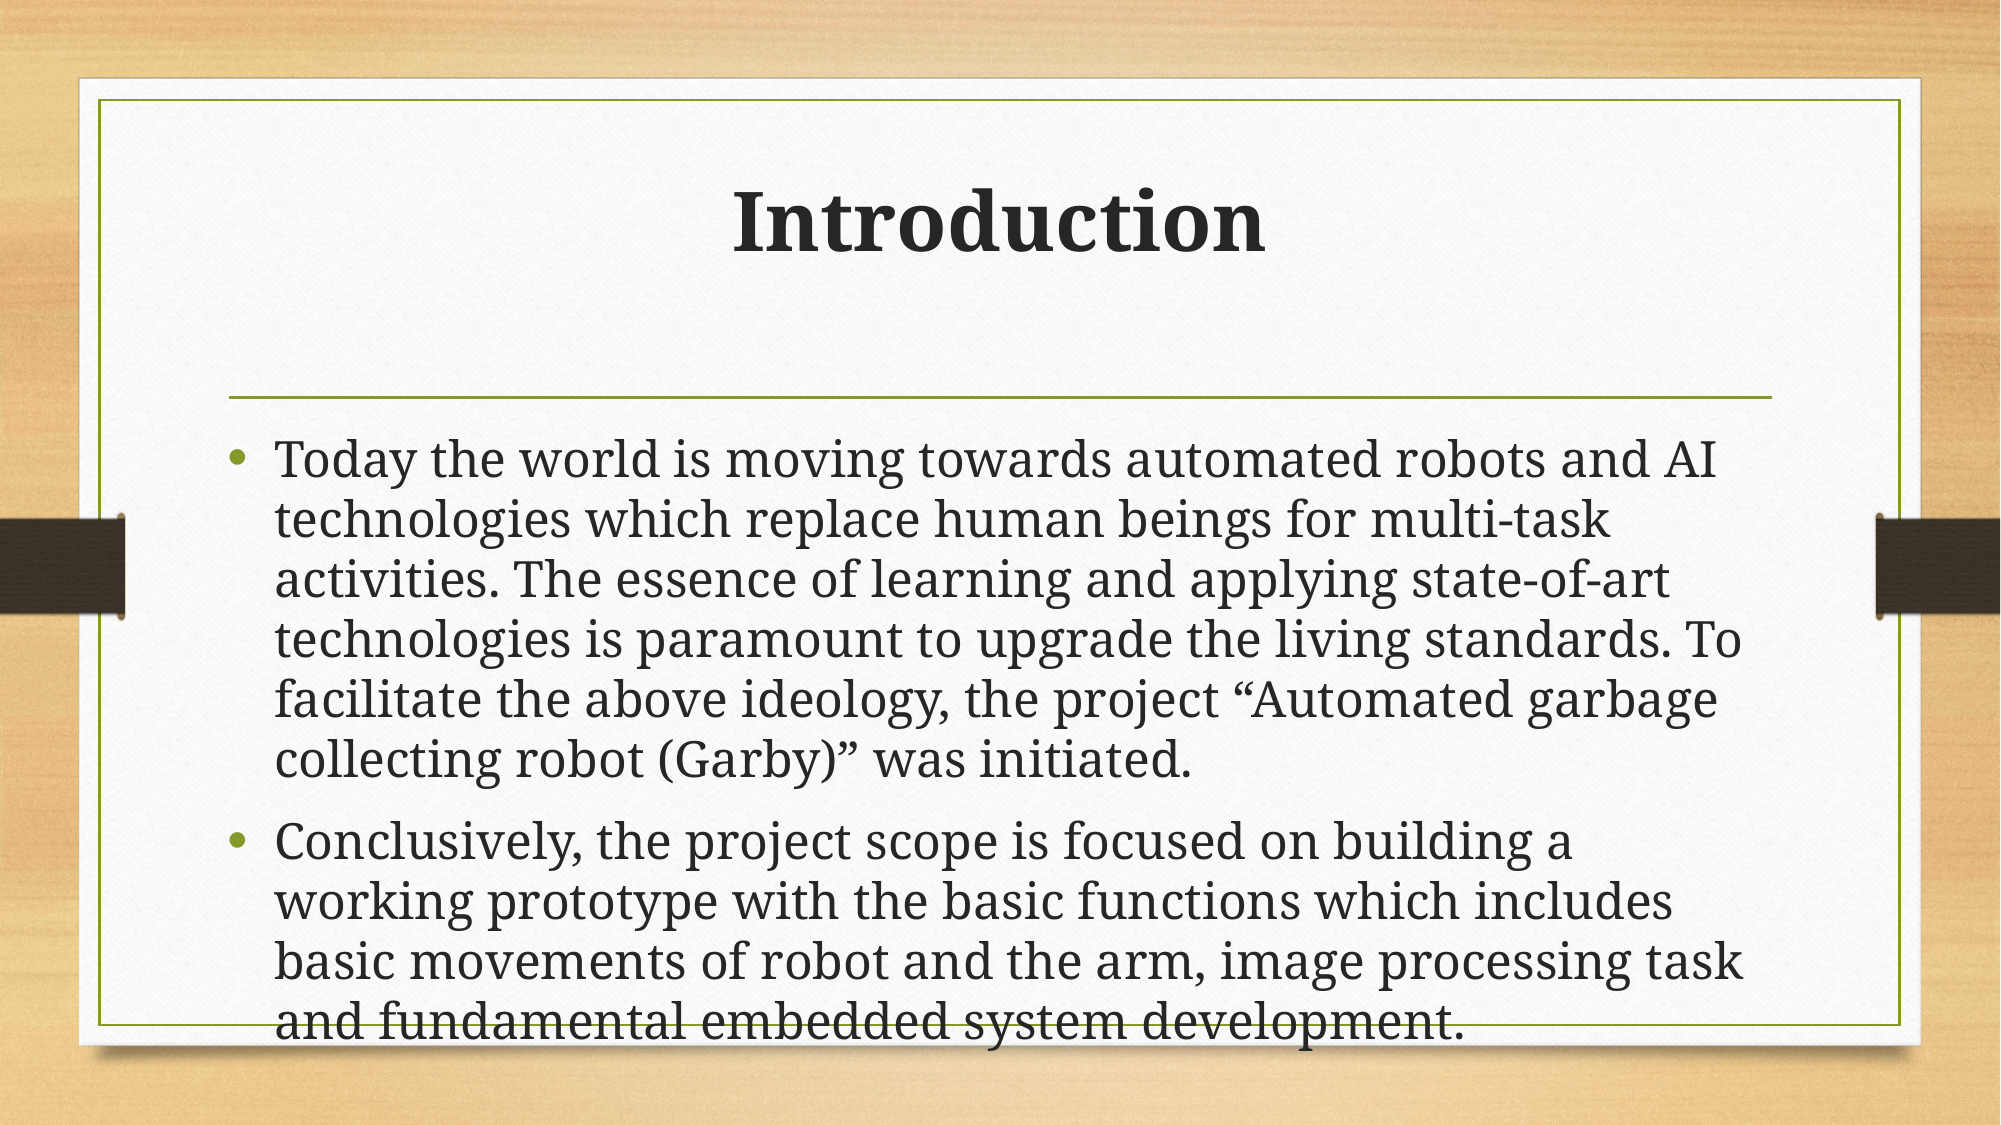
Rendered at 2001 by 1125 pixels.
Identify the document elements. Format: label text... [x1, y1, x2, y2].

title Introduction [212, 161, 1788, 375]
list Today the world is moving towards automated robots and AI technologies which replace human beings for multi-task activities. The essence of learning and applying state-of-art technologies is paramount to upgrade the living standards. To facilitate the above ideology, the project “Automated garbage collecting robot (Garby)” was initiated. Conclusively, the project scope is focused on building a working prototype with the basic functions which includes basic movements of robot and the arm, image processing task and fundamental embedded system development. [212, 419, 1788, 964]
picture [0, 0, 2001, 1125]
